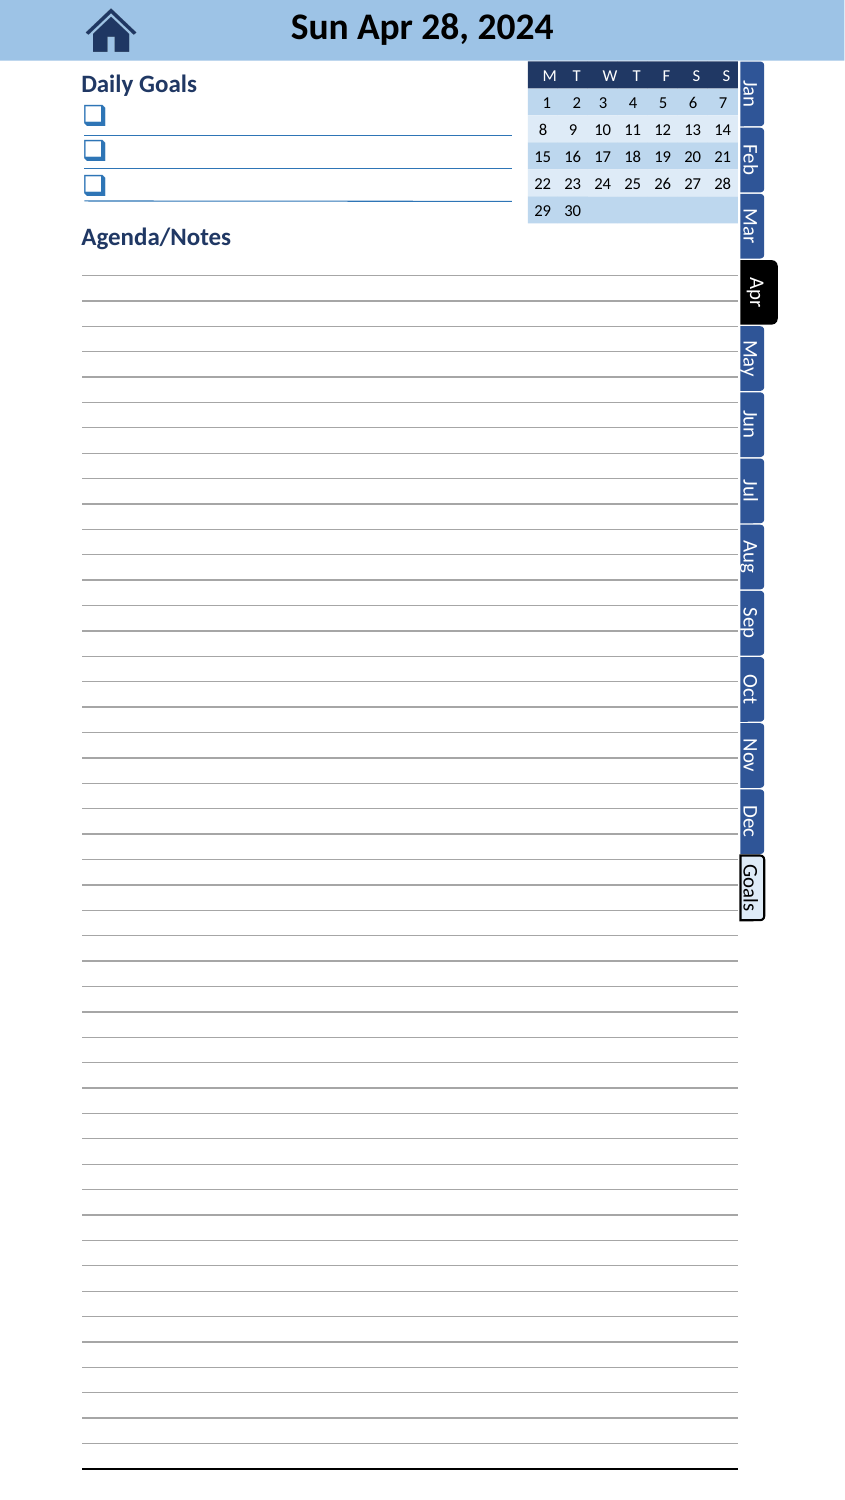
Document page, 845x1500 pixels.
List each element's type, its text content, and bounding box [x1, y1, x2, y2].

list Sun Apr 28, 2024 [190, 0, 655, 61]
picture [82, 1, 140, 59]
